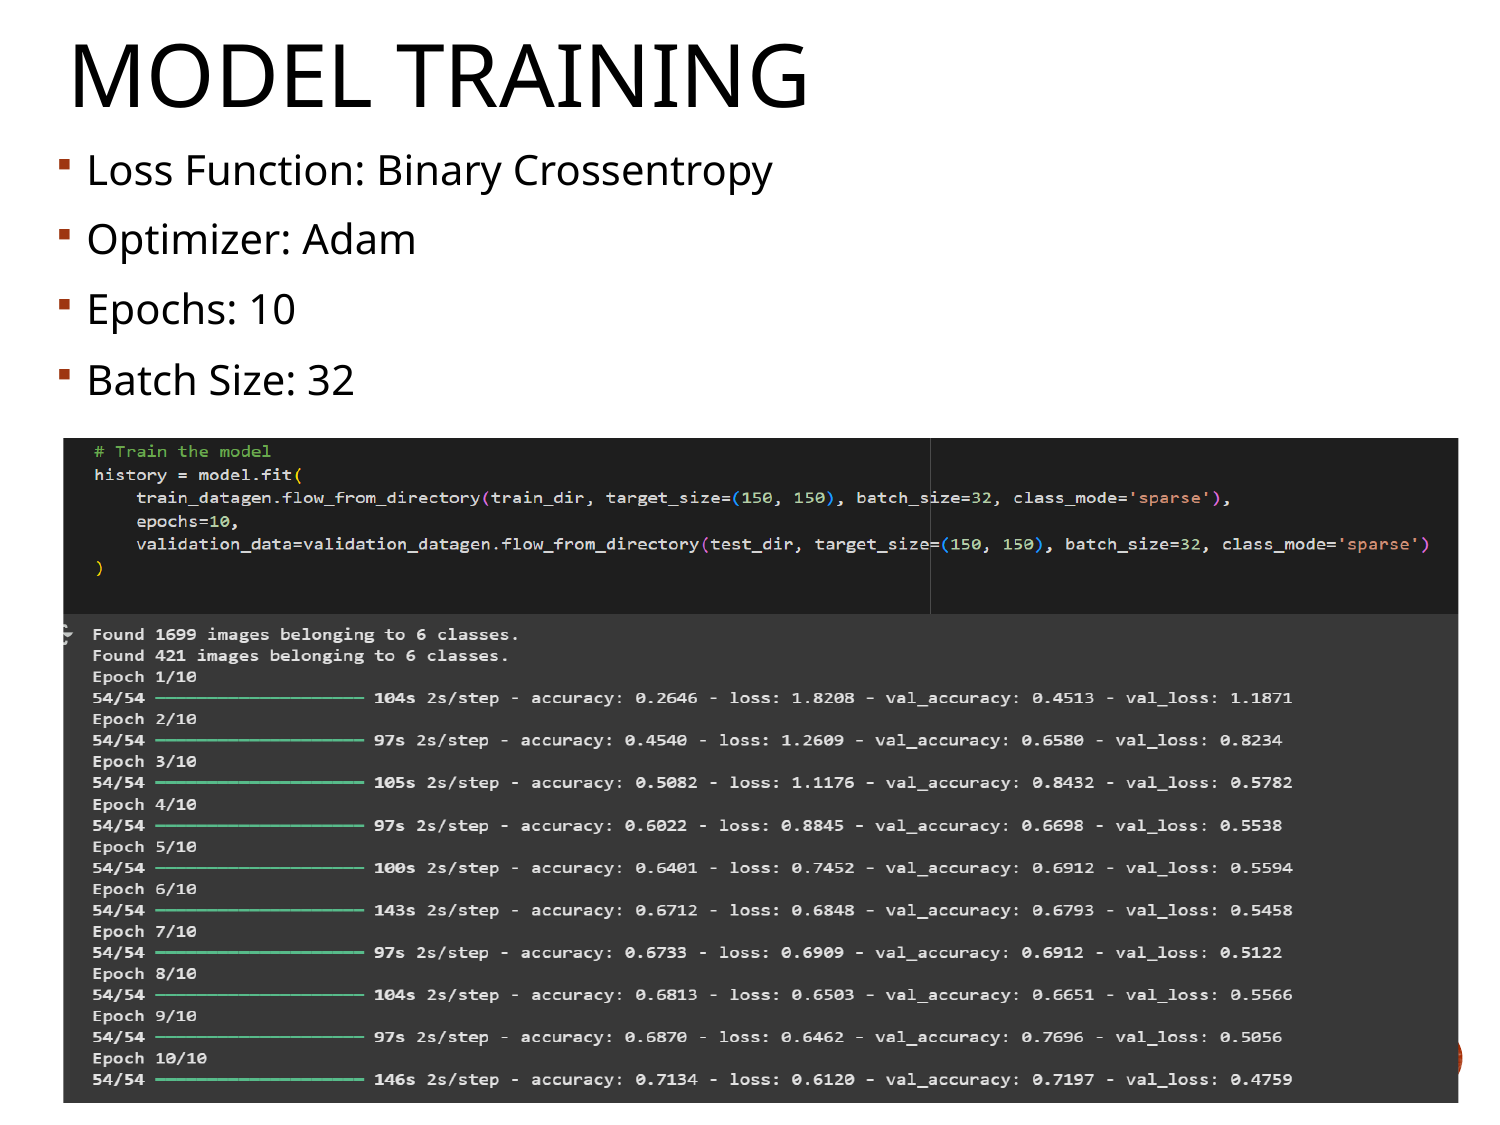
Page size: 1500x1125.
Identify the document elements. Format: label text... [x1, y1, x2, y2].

title Model Training [52, 0, 1328, 212]
picture [63, 438, 1460, 1101]
list Loss Function: Binary Crossentropy Optimizer: Adam Epochs: 10 Batch Size: 32 [41, 141, 1317, 807]
